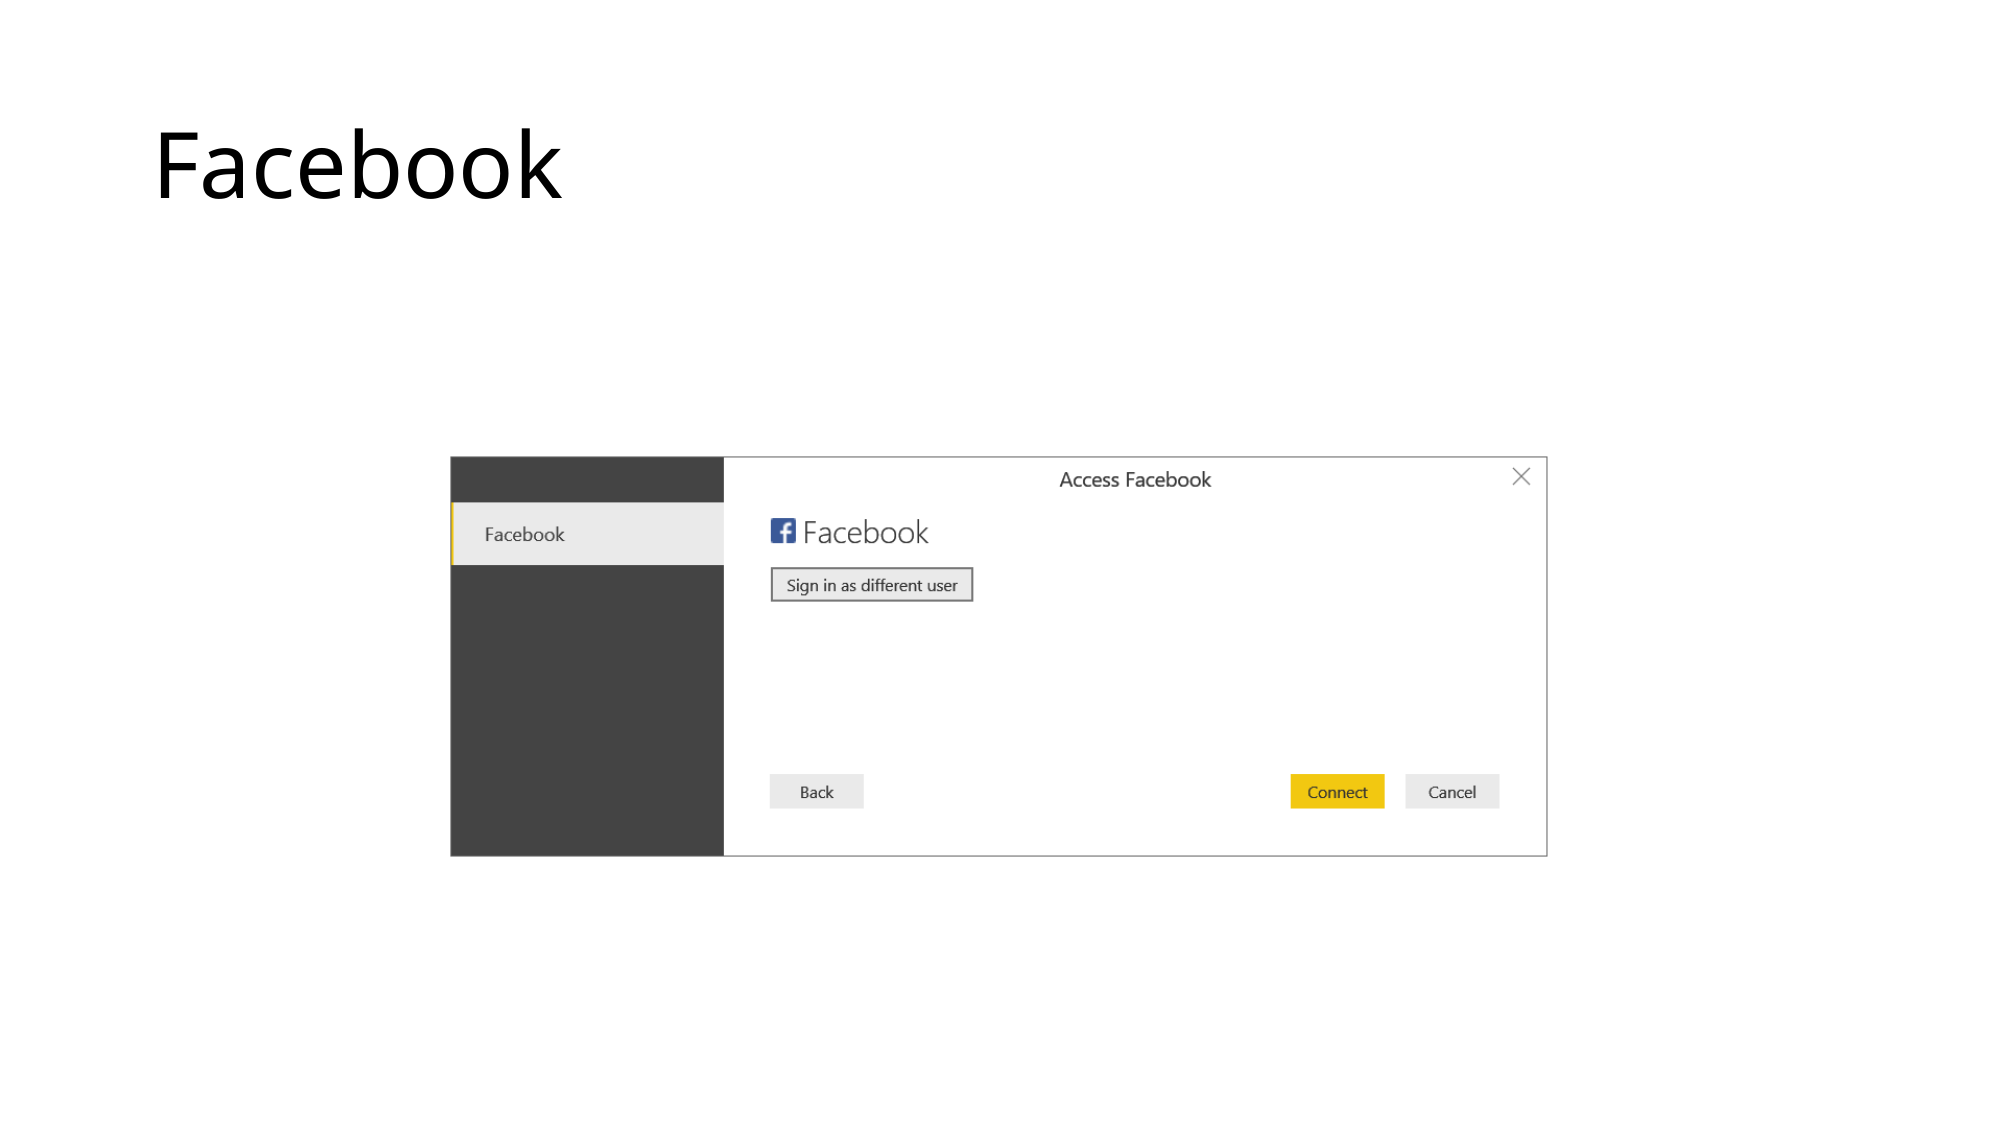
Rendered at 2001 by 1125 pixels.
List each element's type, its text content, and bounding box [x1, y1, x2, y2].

title Facebook [137, 59, 1863, 278]
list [441, 446, 1559, 866]
